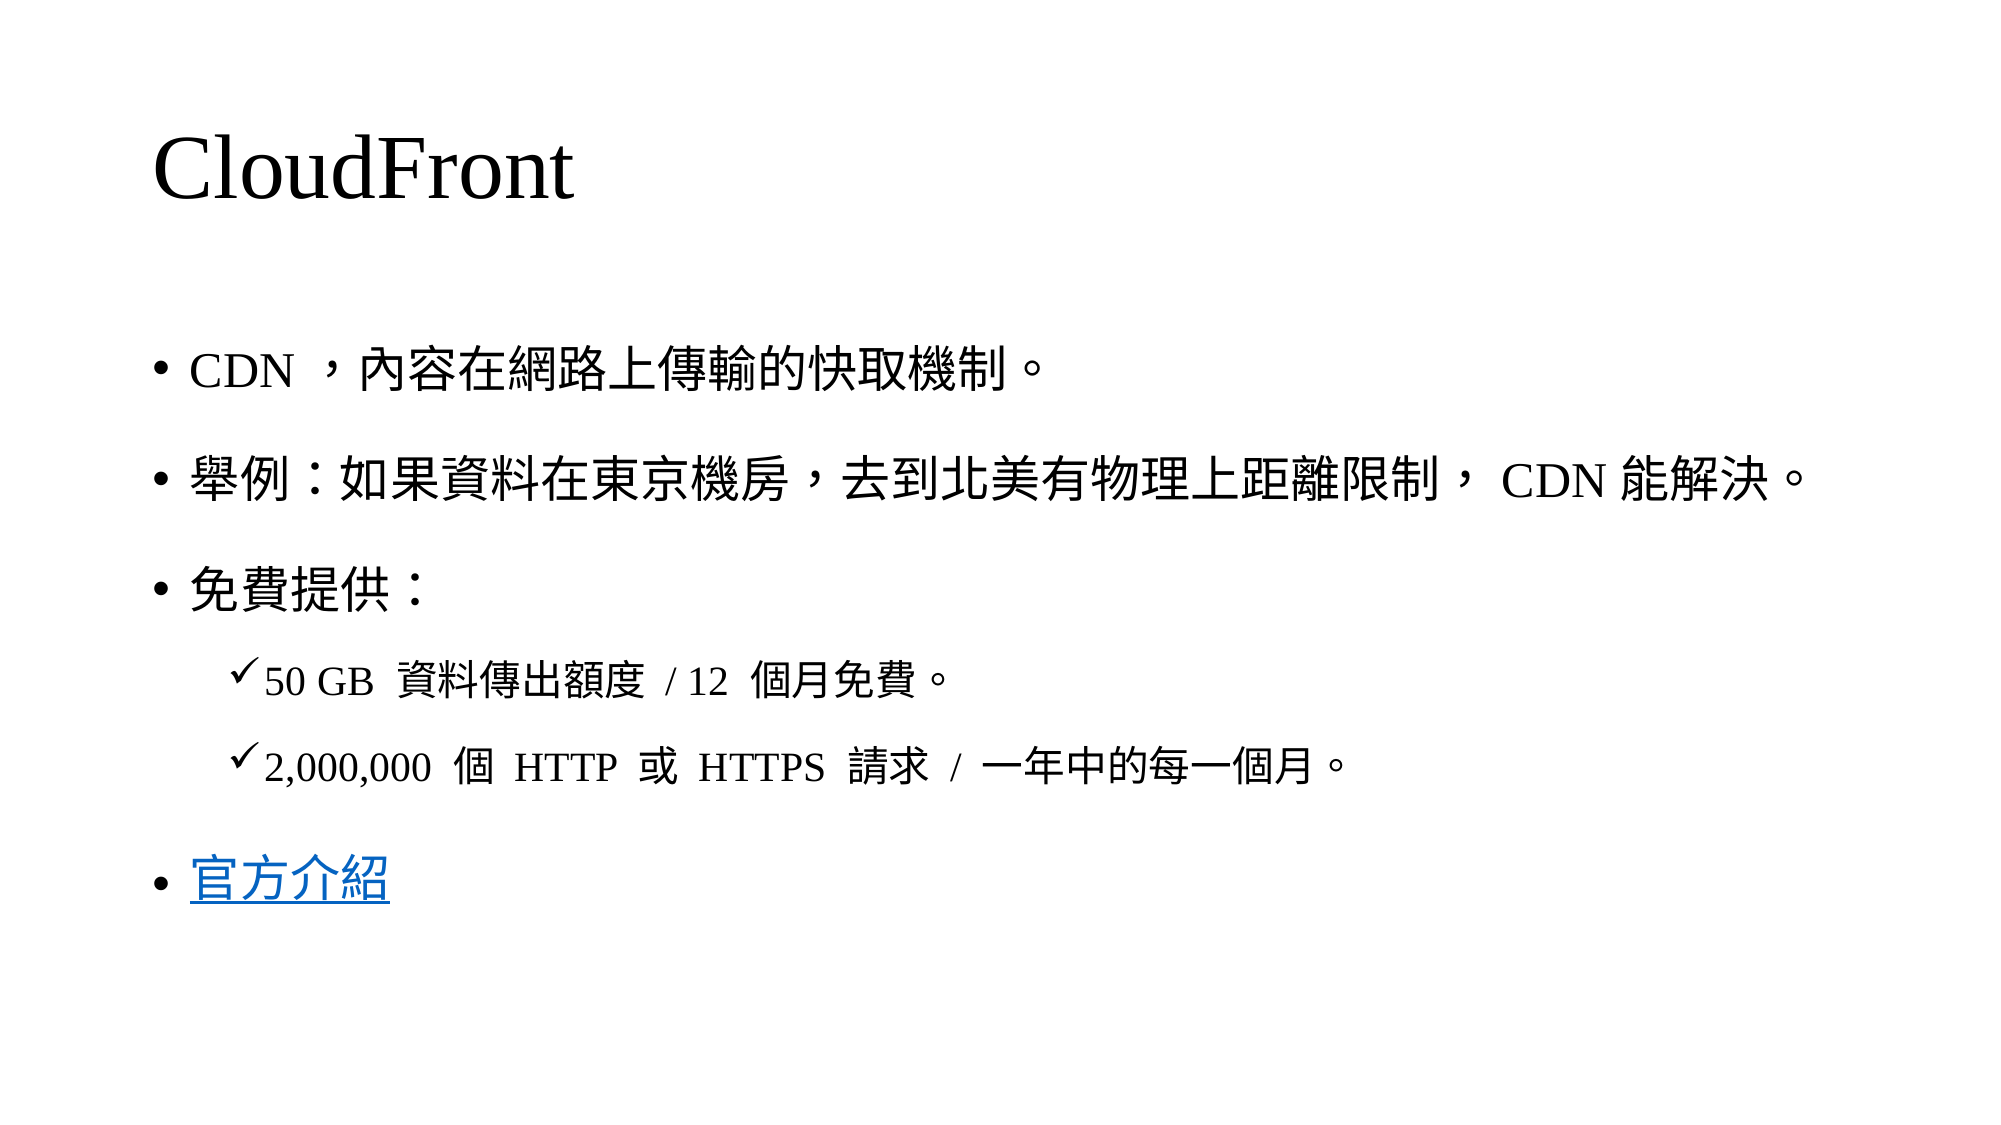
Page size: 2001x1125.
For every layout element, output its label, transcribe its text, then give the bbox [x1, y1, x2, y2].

title CloudFront [137, 59, 1863, 278]
list CDN，內容在網路上傳輸的快取機制。 舉例：如果資料在東京機房，去到北美有物理上距離限制，CDN能解決。 免費提供： 50 GB 資料傳出額度 / 12 個月免費。 2,000,000 個 HTTP 或 HTTPS 請求 / 一年中的每一個月。 官方介紹 [137, 299, 1863, 1014]
